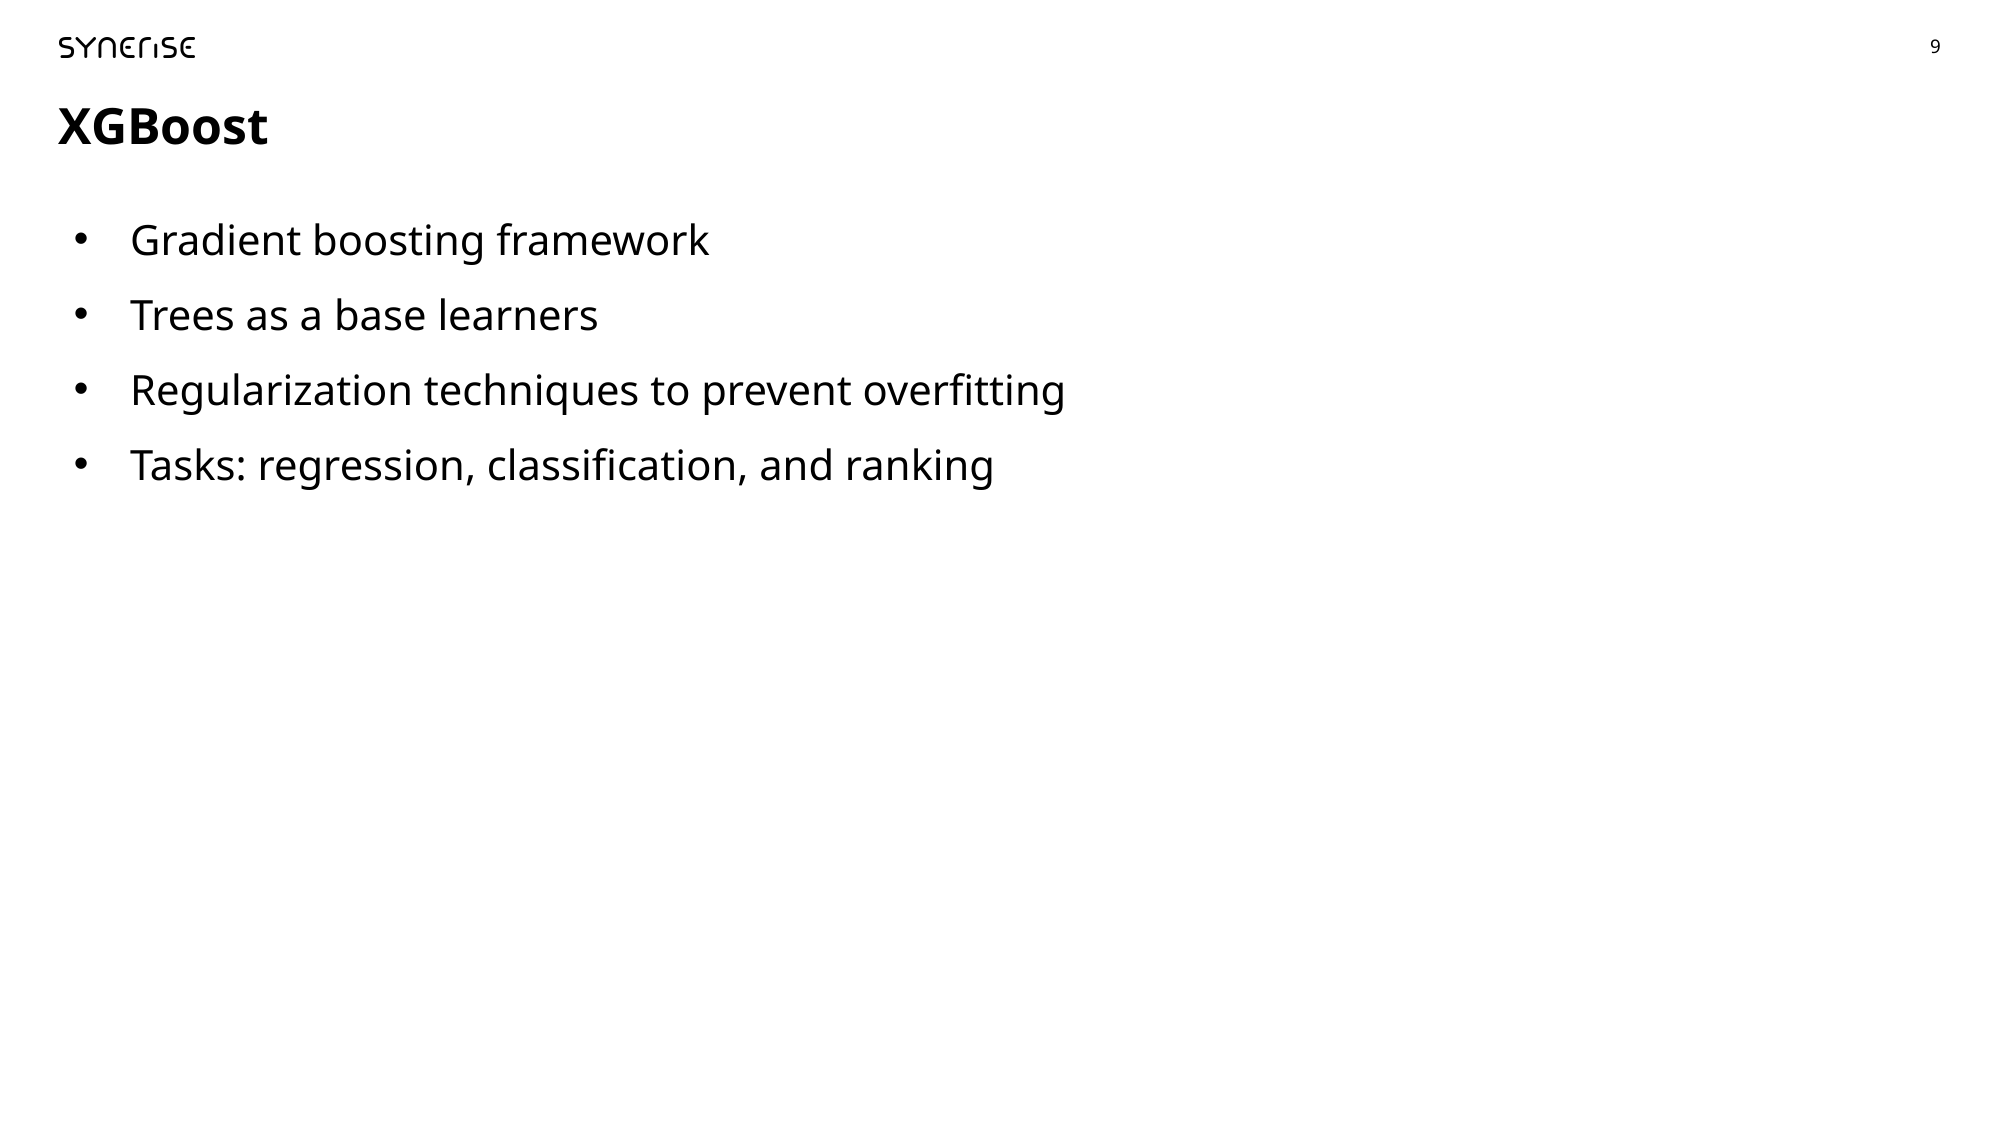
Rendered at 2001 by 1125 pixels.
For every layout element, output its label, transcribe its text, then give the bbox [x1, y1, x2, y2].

text_box Gradient boosting framework Trees as a base learners Regularization techniques to prevent overfitting Tasks: regression, classification, and ranking [58, 206, 1845, 1016]
picture [59, 37, 195, 58]
list XGBoost [59, 94, 1941, 744]
